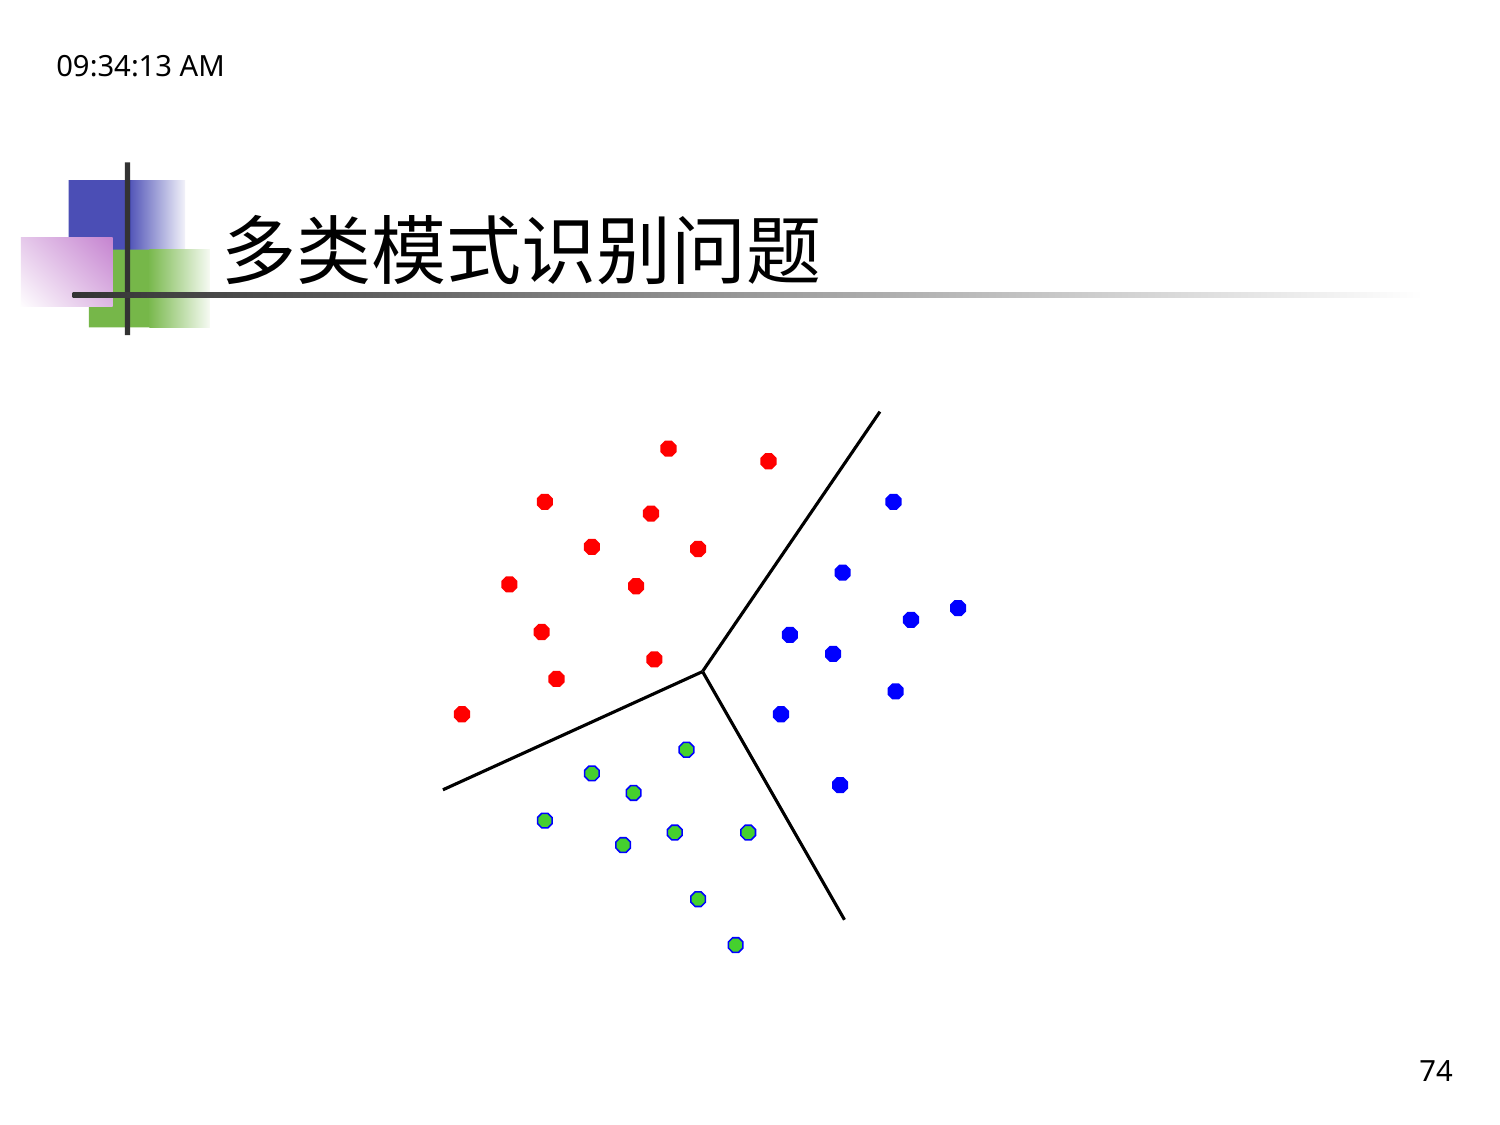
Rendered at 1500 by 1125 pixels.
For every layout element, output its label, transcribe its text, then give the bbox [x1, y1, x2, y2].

text_box [903, 612, 919, 628]
text_box [888, 684, 903, 699]
text_box [549, 671, 564, 687]
text_box [661, 441, 676, 456]
text_box [835, 565, 850, 580]
text_box [950, 600, 966, 616]
text_box [728, 937, 743, 953]
text_box [690, 891, 706, 907]
text_box [534, 624, 549, 640]
text_box [782, 627, 798, 643]
text_box [773, 707, 789, 722]
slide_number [41, 19, 354, 95]
text_box 多类模式识别问题 [206, 196, 1282, 302]
text_box [740, 825, 756, 840]
text_box [690, 541, 706, 557]
text_box [584, 766, 600, 781]
text_box [825, 646, 841, 662]
text_box [628, 578, 644, 594]
text_box [647, 652, 662, 667]
text_box [643, 506, 659, 521]
text_box [761, 453, 776, 469]
text_box [537, 494, 553, 510]
text_box [667, 825, 683, 840]
slide_number 74 [1155, 1024, 1468, 1100]
text_box [886, 494, 901, 510]
text_box [626, 785, 641, 801]
text_box [537, 813, 553, 828]
text_box [502, 577, 517, 592]
text_box [832, 777, 848, 793]
text_box [584, 539, 600, 555]
text_box [679, 742, 694, 758]
text_box [454, 707, 470, 722]
text_box [615, 837, 631, 853]
